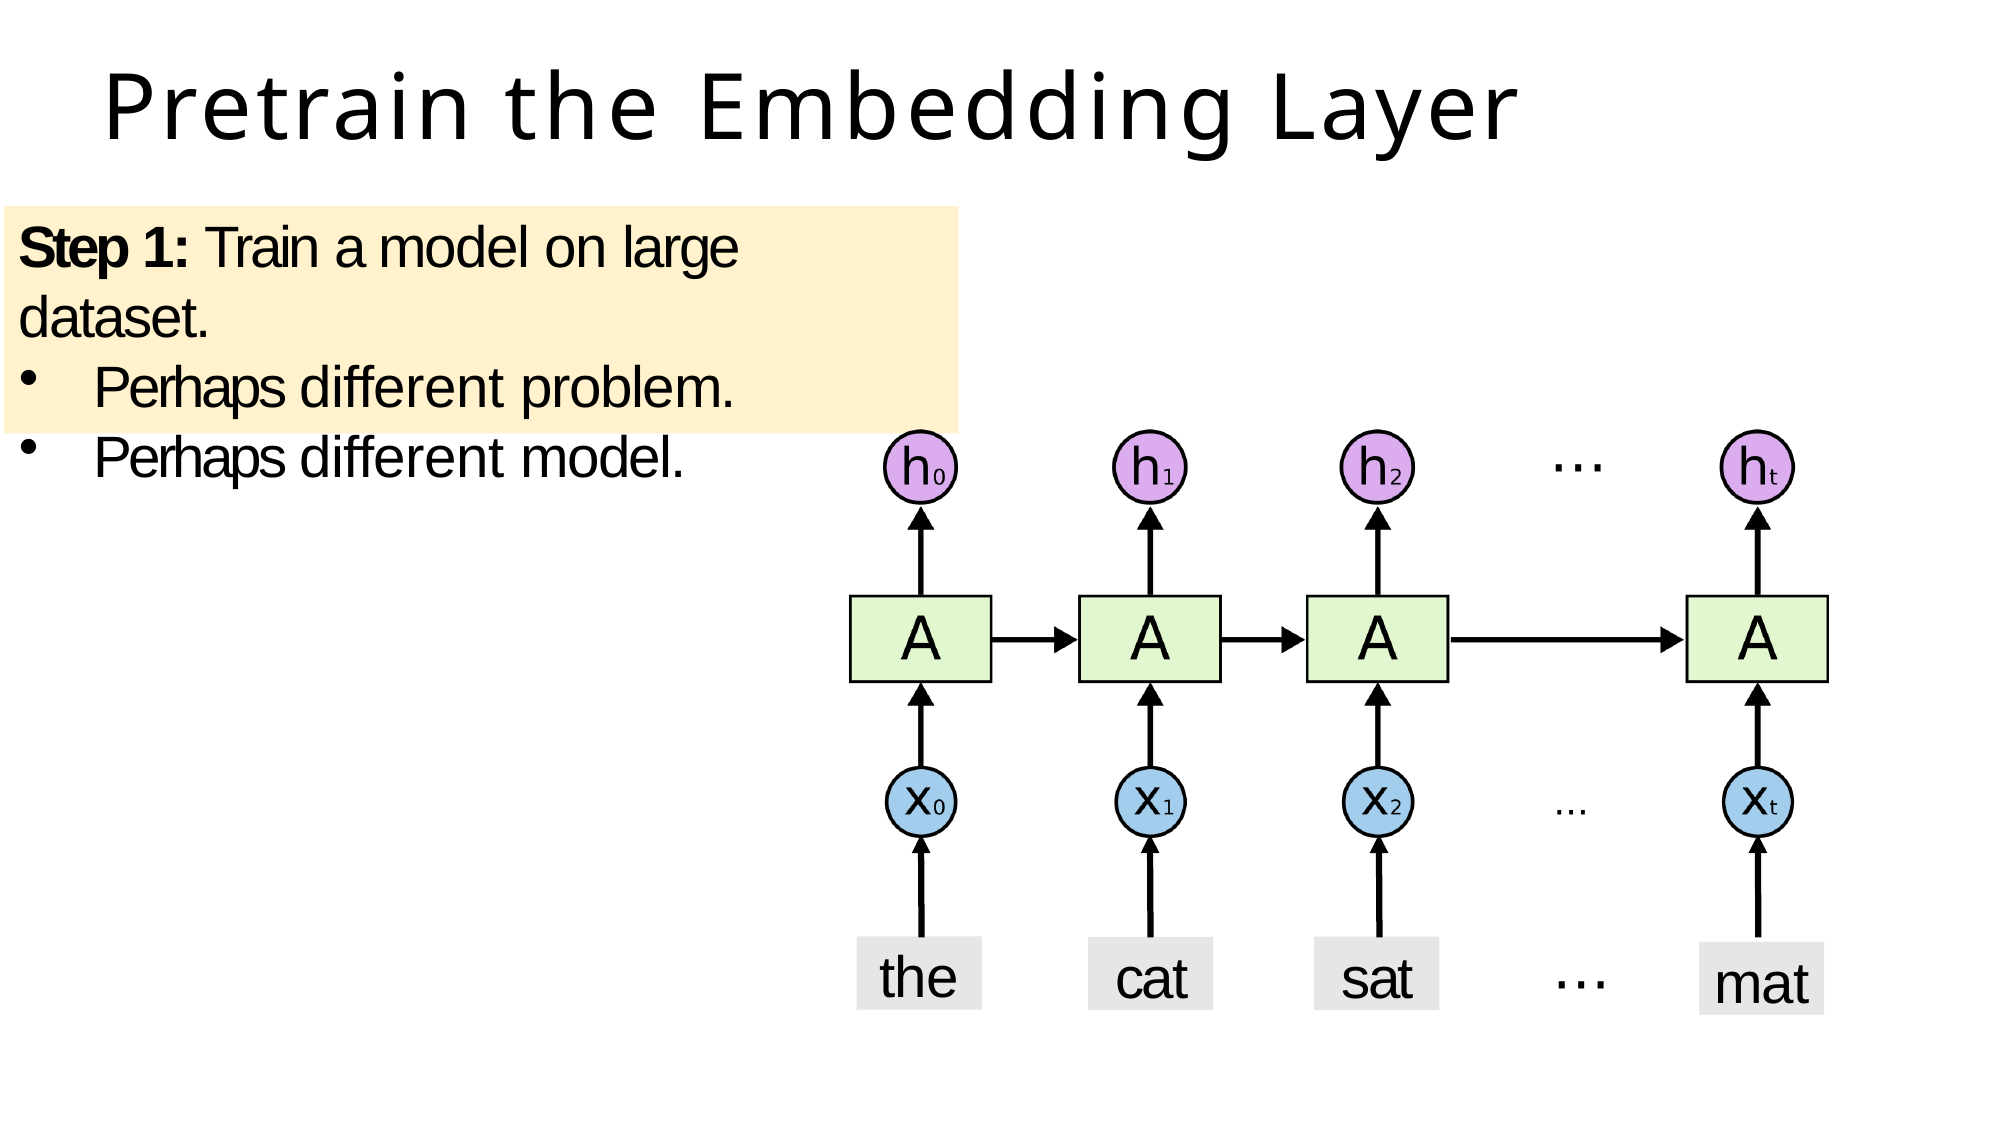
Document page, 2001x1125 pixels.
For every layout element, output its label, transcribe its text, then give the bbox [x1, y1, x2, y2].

text_box ⋯ [1547, 426, 1602, 499]
title Pretrain the Embedding Layer [99, 6, 1825, 197]
text_box [1748, 838, 1768, 938]
text_box [911, 838, 931, 938]
text_box sat [1314, 936, 1440, 1010]
text_box cat [1088, 936, 1214, 1011]
text_box the [856, 936, 982, 1010]
text_box [1140, 838, 1160, 938]
text_box [3, 206, 959, 434]
text_box Step 1: Train a model on large dataset. Perhaps different problem. Perhaps different model. [16, 207, 930, 489]
text_box ⋯ [1550, 942, 1605, 1015]
text_box mat [1699, 941, 1825, 1015]
text_box [836, 429, 1829, 838]
text_box [1369, 838, 1389, 938]
